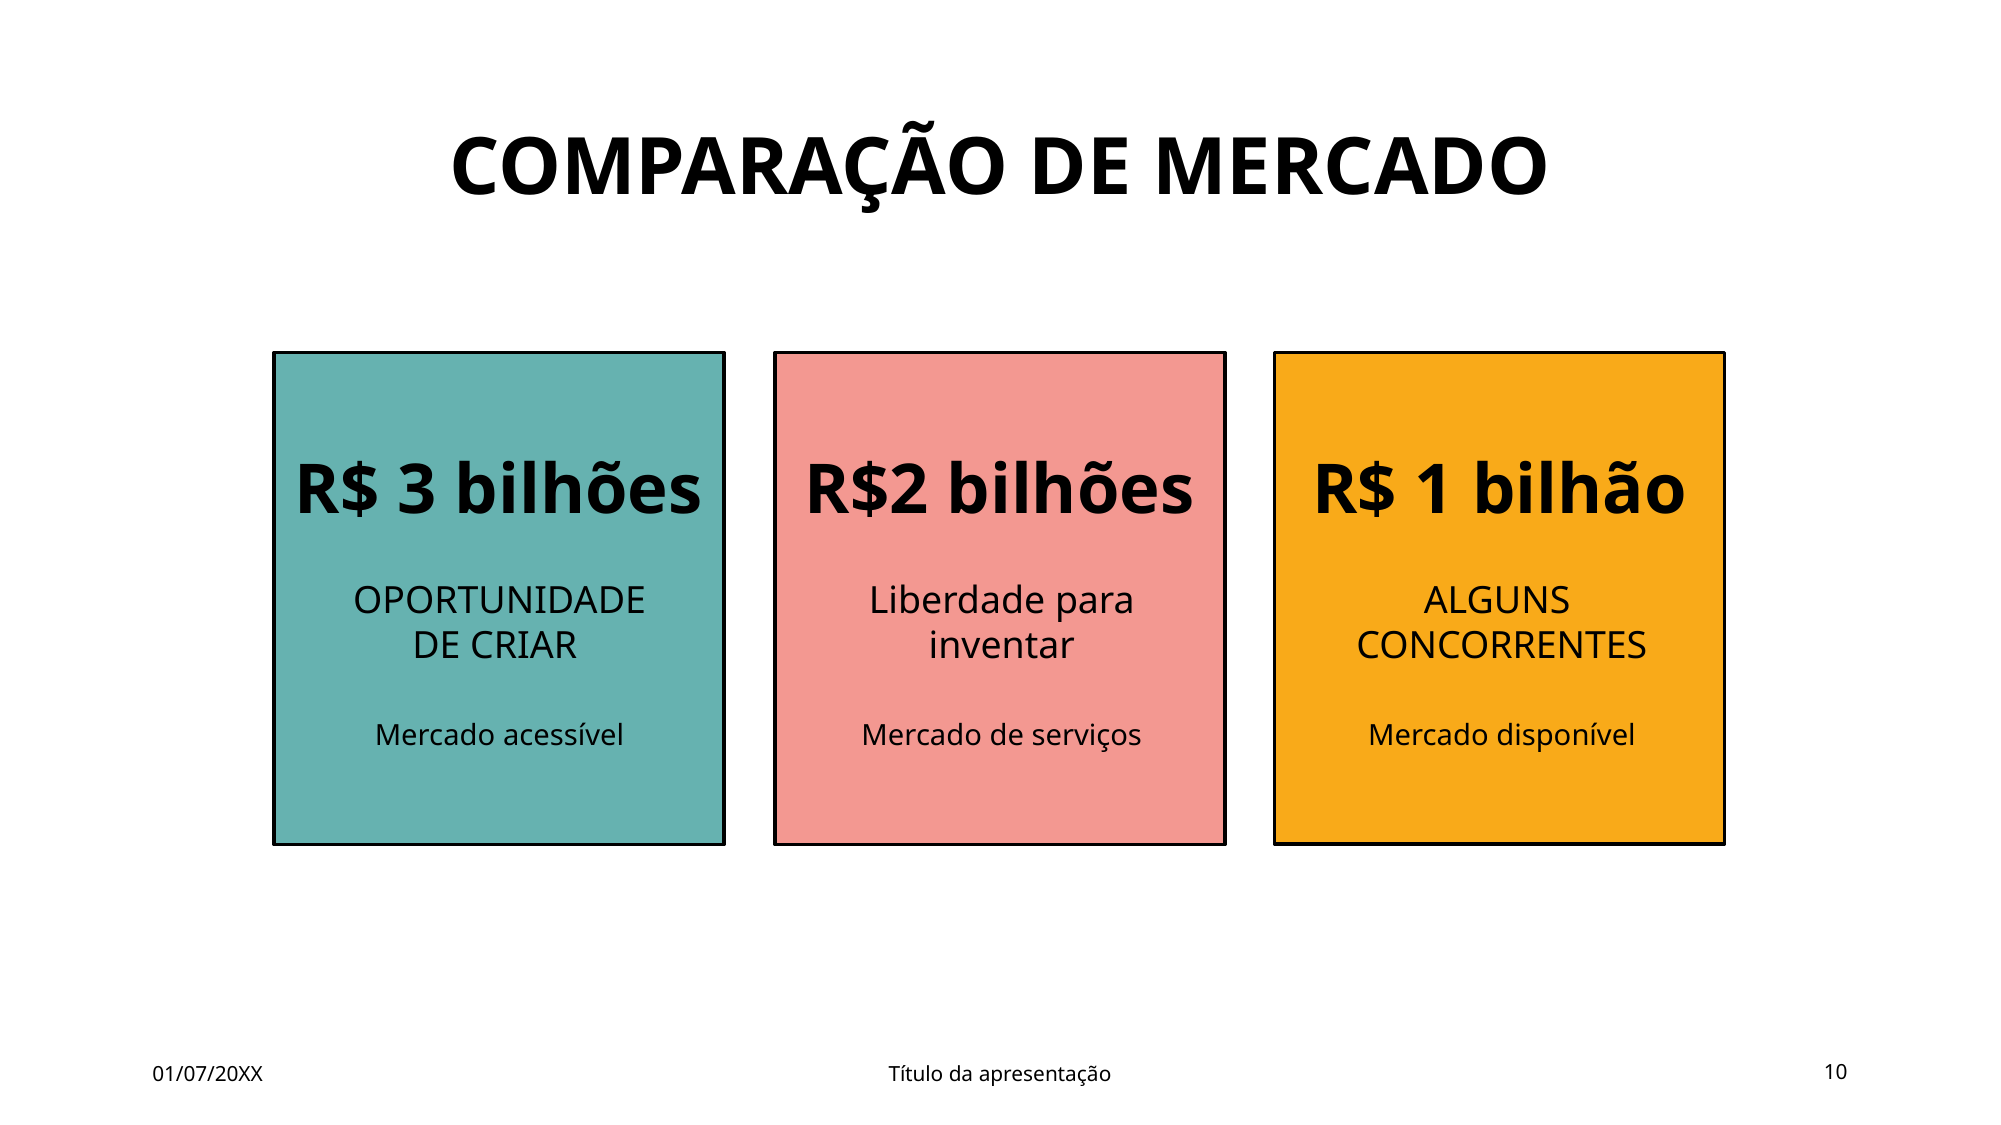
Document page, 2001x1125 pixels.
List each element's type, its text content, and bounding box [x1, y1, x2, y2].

list R$ 1 bilhão [1273, 351, 1726, 846]
title COMPARAÇÃO DE MERCADO [137, 59, 1863, 278]
list Mercado de serviços [814, 701, 1190, 807]
list Mercado disponível [1314, 701, 1690, 807]
list R$2 bilhões [773, 351, 1227, 846]
list R$ 3 bilhões [272, 351, 726, 846]
list OPORTUNIDADE DE CRIAR [312, 568, 688, 689]
footer Título da apresentação [662, 1042, 1338, 1103]
slide_number 10 [1412, 1042, 1863, 1103]
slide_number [137, 1042, 588, 1103]
list Mercado acessível [311, 701, 687, 807]
list ALGUNS CONCORRENTES [1314, 568, 1690, 689]
list Liberdade para inventar [814, 568, 1190, 689]
